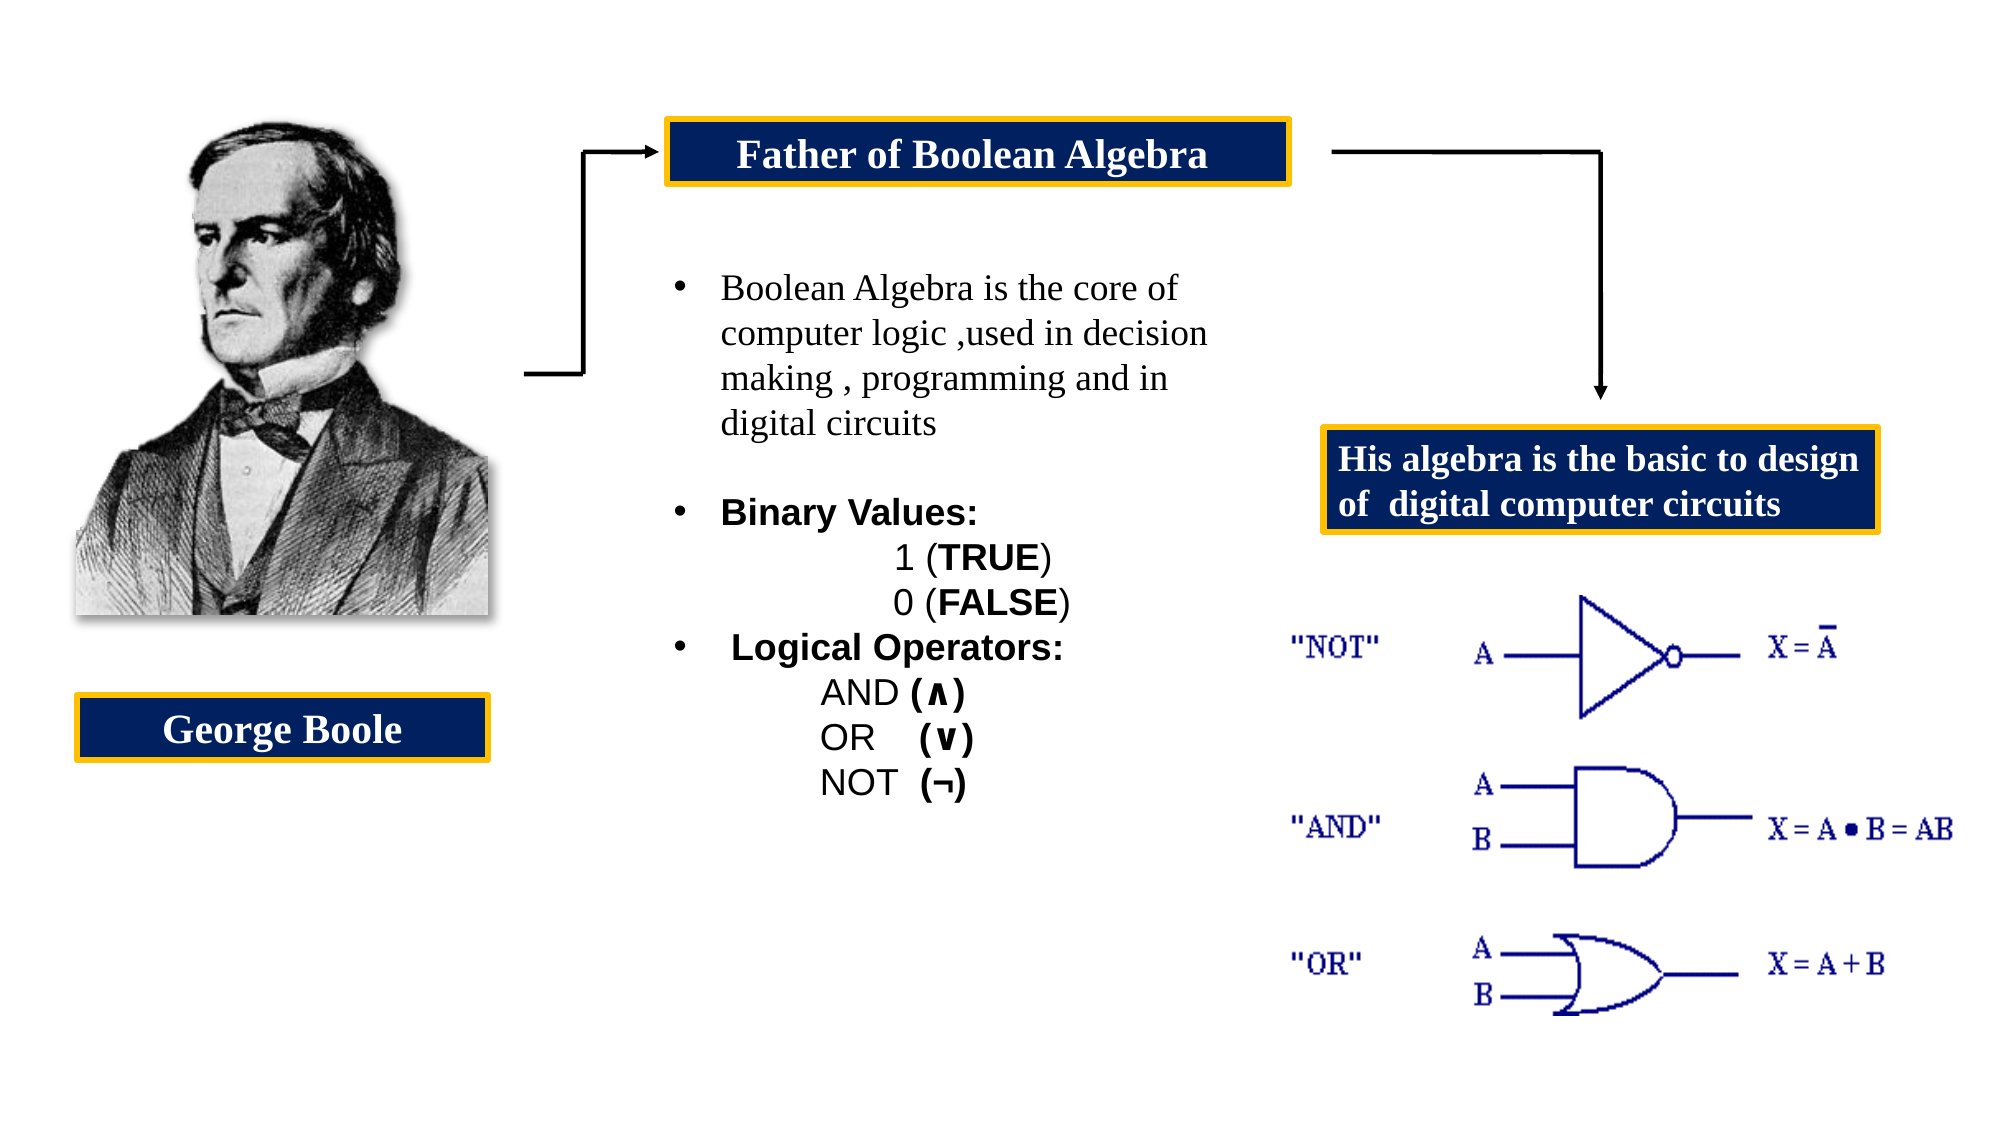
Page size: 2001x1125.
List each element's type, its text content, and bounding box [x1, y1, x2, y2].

text_box Father of Boolean Algebra [666, 119, 1290, 184]
text_box George Boole [76, 694, 488, 760]
text_box Boolean Algebra is the core of computer logic ,used in decision making , programming and in digital circuits Binary Values: 1 (TRUE) 0 (FALSE) Logical Operators: AND (∧) OR (∨) NOT (¬) [658, 255, 1251, 896]
picture [1288, 595, 1956, 1017]
text_box His algebra is the basic to design of digital computer circuits [1323, 427, 1878, 532]
picture [76, 110, 489, 615]
